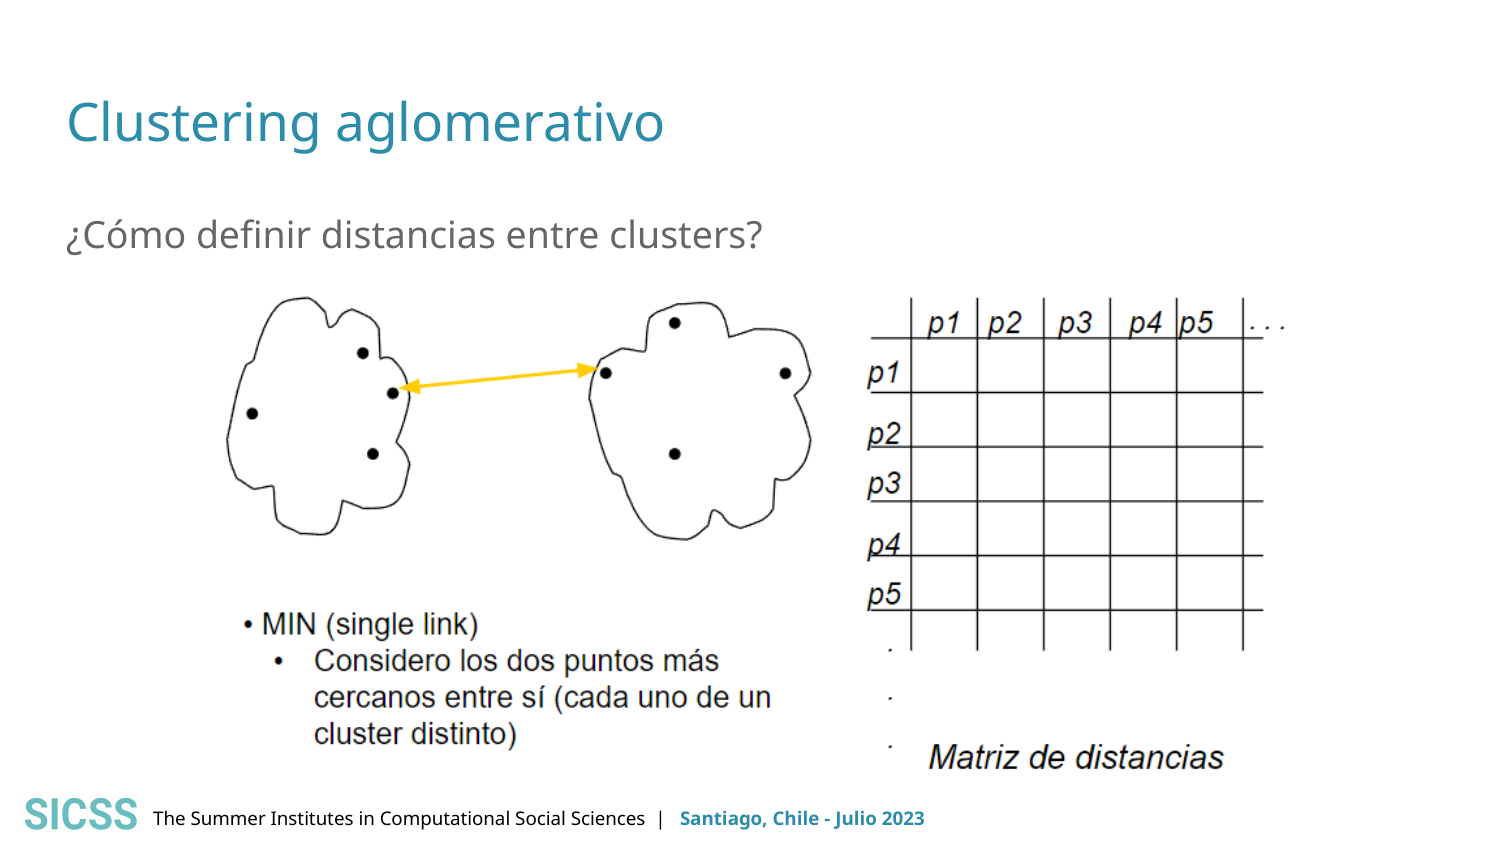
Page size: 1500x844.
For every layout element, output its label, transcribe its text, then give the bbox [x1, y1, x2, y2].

picture [210, 285, 1301, 803]
list ¿Cómo definir distancias entre clusters? [51, 189, 1449, 750]
title Clustering aglomerativo [51, 72, 1449, 167]
picture [22, 792, 141, 832]
